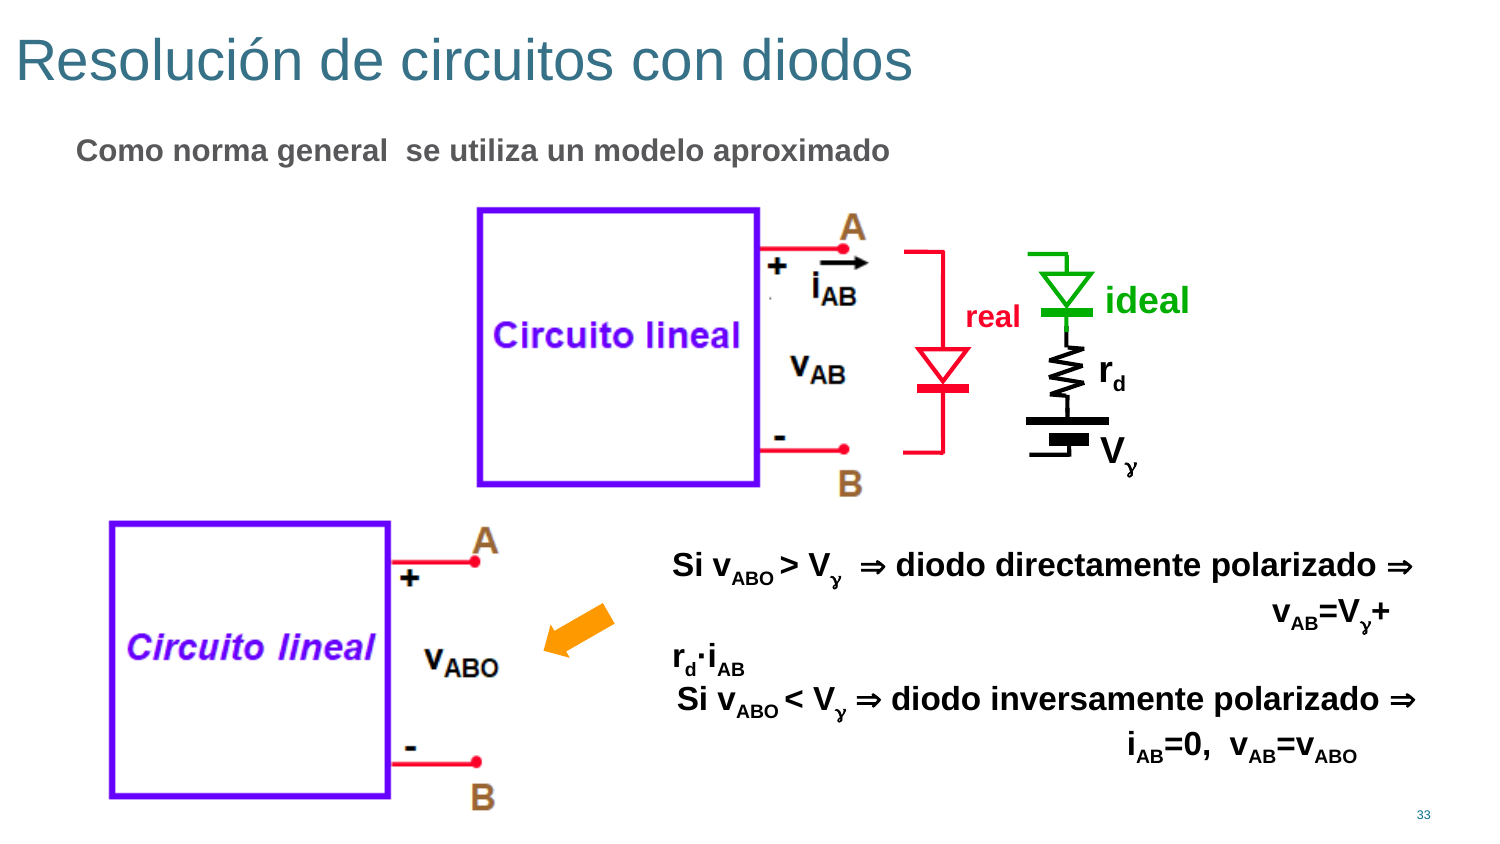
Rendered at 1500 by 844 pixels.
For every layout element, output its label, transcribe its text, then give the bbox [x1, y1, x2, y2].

title Resolución de circuitos con diodos [0, 3, 1369, 124]
text_box Si vABO > Vg Þ diodo directamente polarizado Þ vAB=Vg+ rd·iAB [657, 536, 1455, 688]
picture [103, 173, 884, 844]
text_box [543, 603, 615, 658]
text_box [902, 250, 1022, 454]
text_box Como norma general se utiliza un modelo aproximado [5, 124, 962, 173]
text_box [1026, 246, 1203, 478]
text_box Si vABO < Vg Þ diodo inversamente polarizado Þ iAB=0, vAB=vABO [662, 669, 1459, 775]
